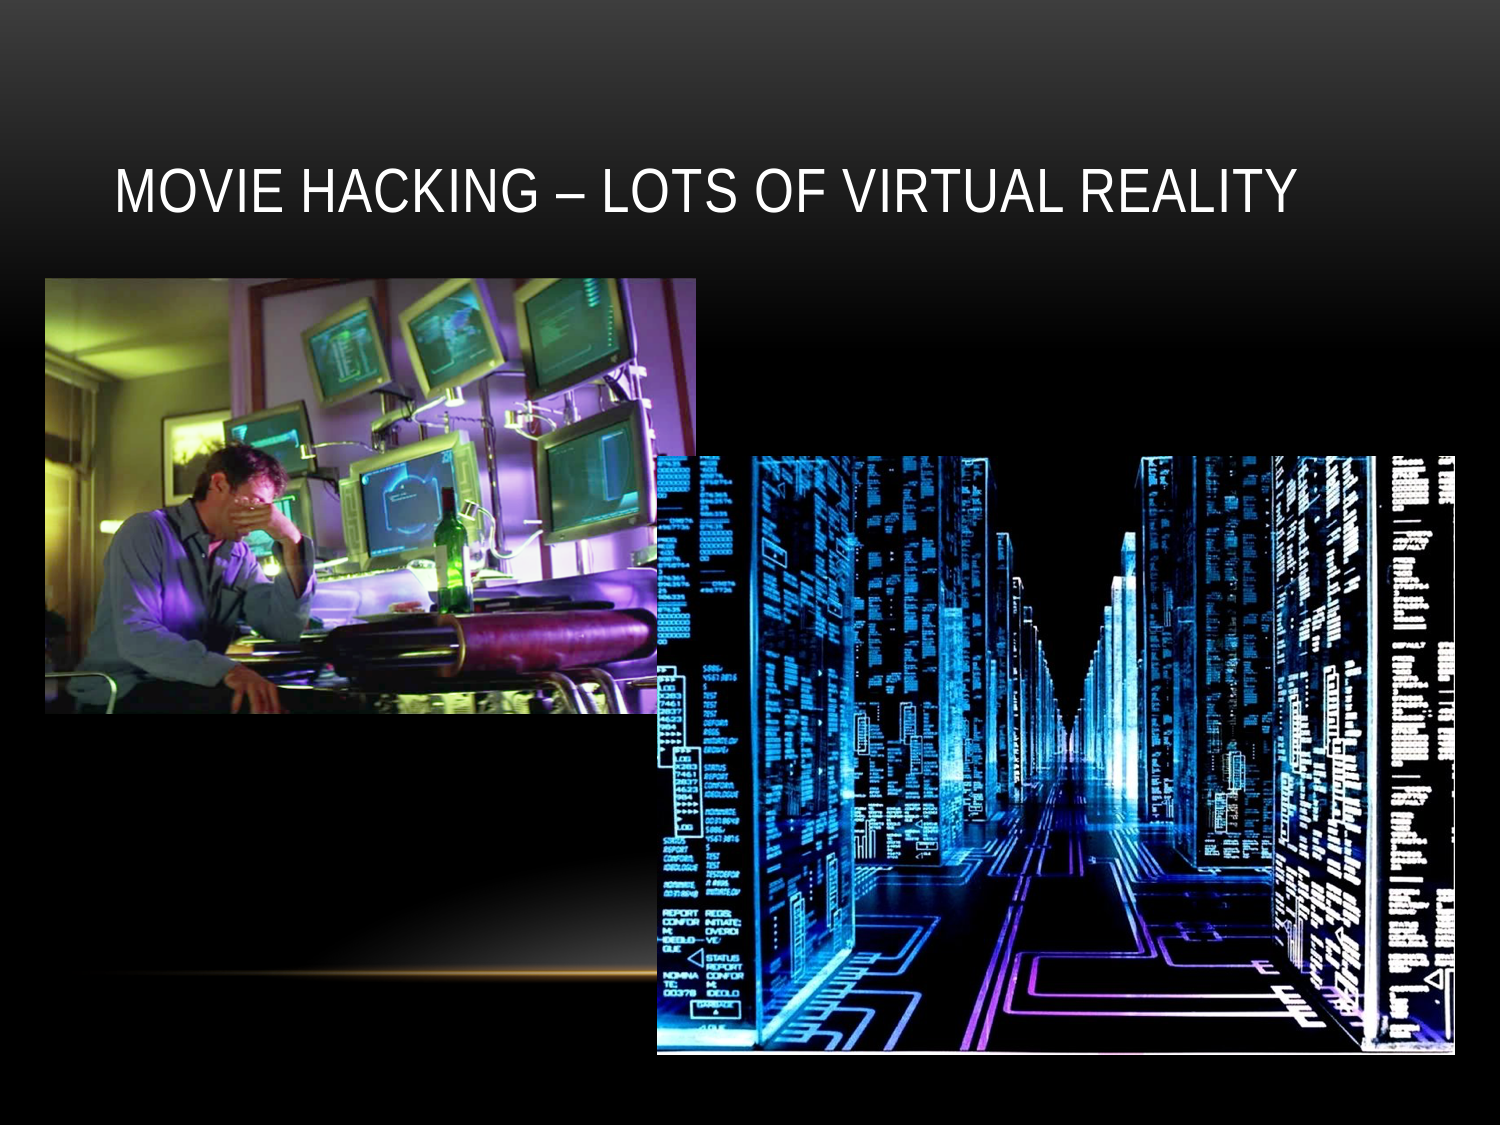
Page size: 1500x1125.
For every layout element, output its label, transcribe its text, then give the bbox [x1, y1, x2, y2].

picture [0, 0, 1500, 1125]
title Movie Hacking – lots of virtual reality [99, 45, 1400, 233]
